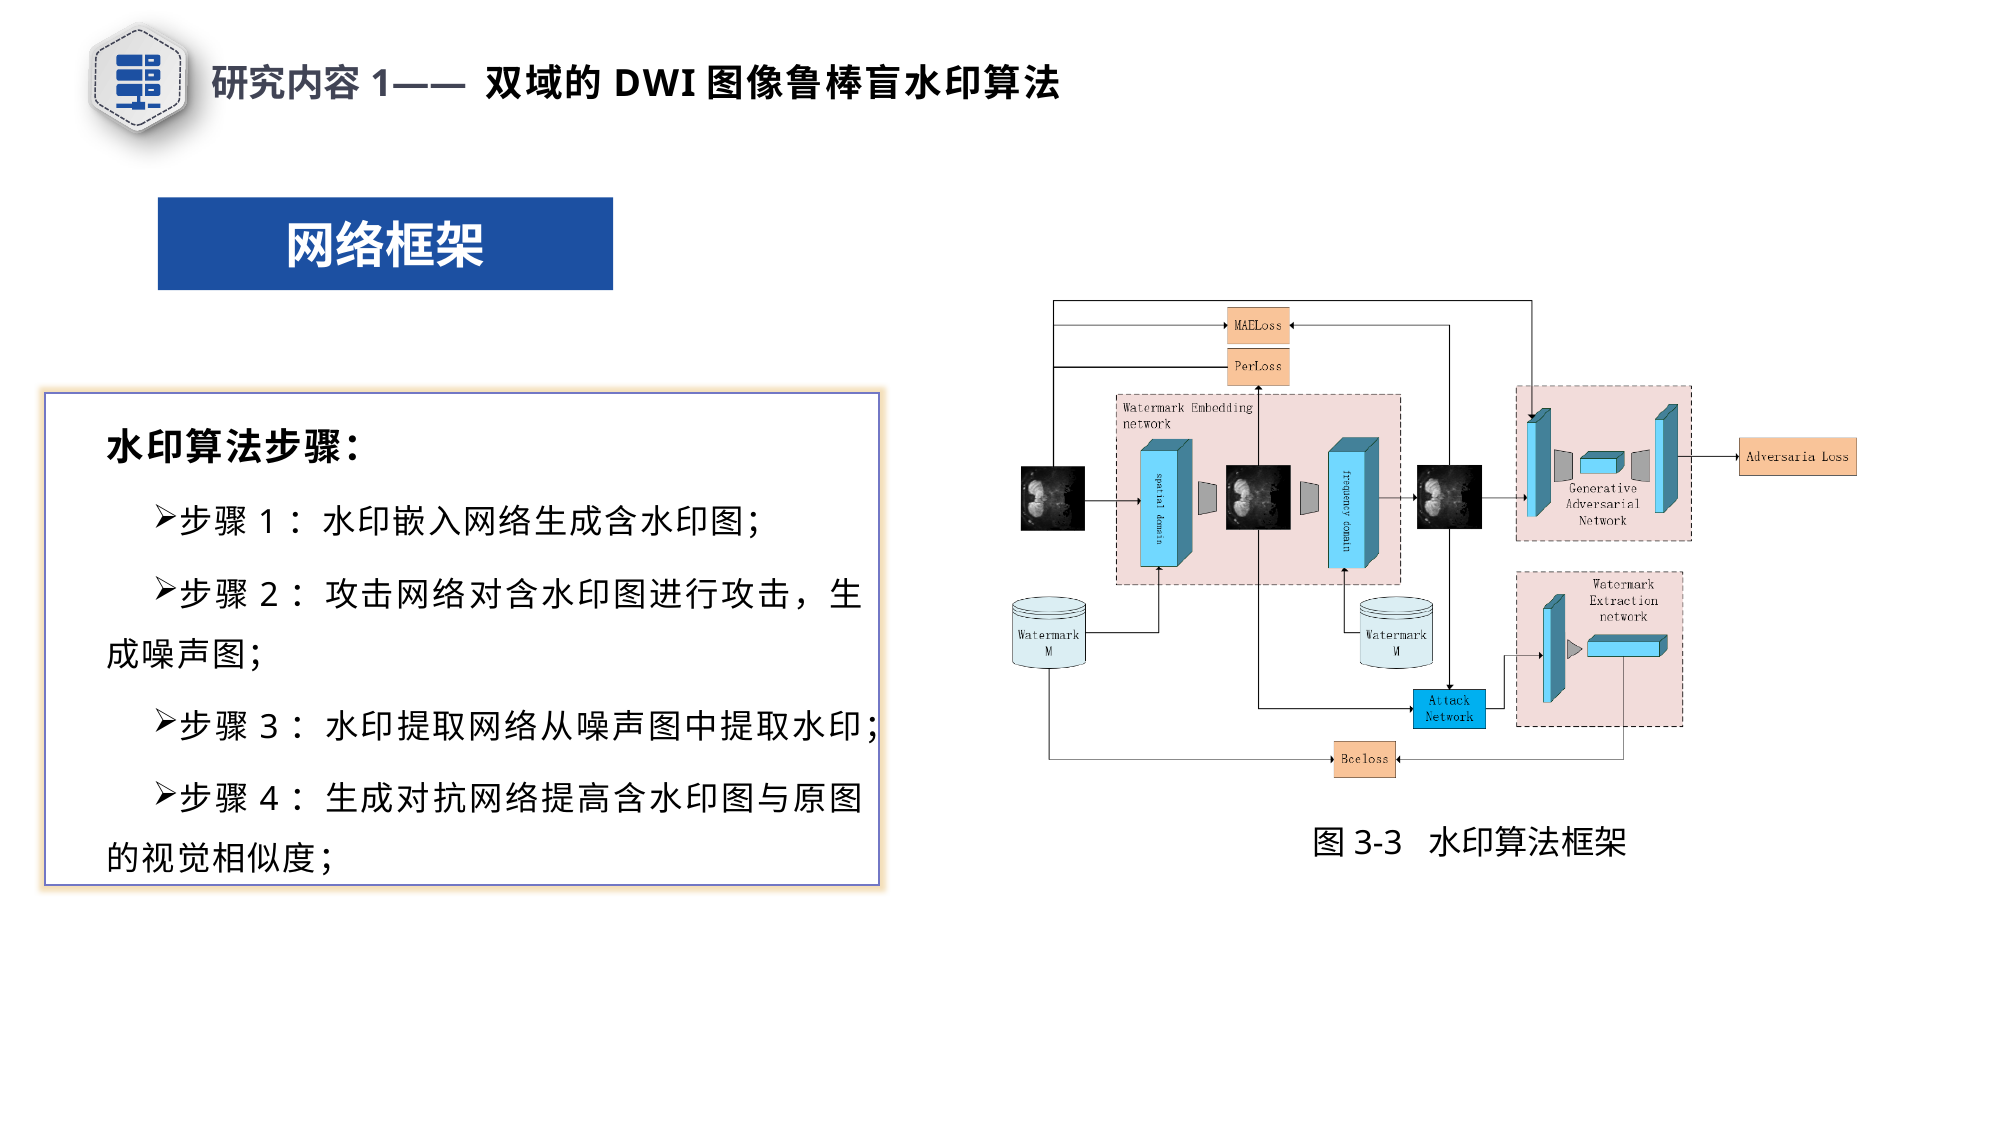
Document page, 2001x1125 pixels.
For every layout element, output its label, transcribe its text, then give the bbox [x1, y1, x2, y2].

picture [999, 290, 1861, 786]
text_box 研究内容1—— 双域的DWI图像鲁棒盲水印算法 [200, 53, 1490, 110]
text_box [82, 28, 193, 128]
text_box 图3-3 水印算法框架 [1297, 809, 1937, 870]
text_box 网络框架 [157, 197, 614, 291]
text_box 水印算法步骤： 步骤1：水印嵌入网络生成含水印图； 步骤2：攻击网络对含水印图进行攻击，生成噪声图； 步骤3：水印提取网络从噪声图中提取水印； 步骤4：生成对抗网络提高含水印图与原图的视觉相似度； [44, 392, 880, 886]
